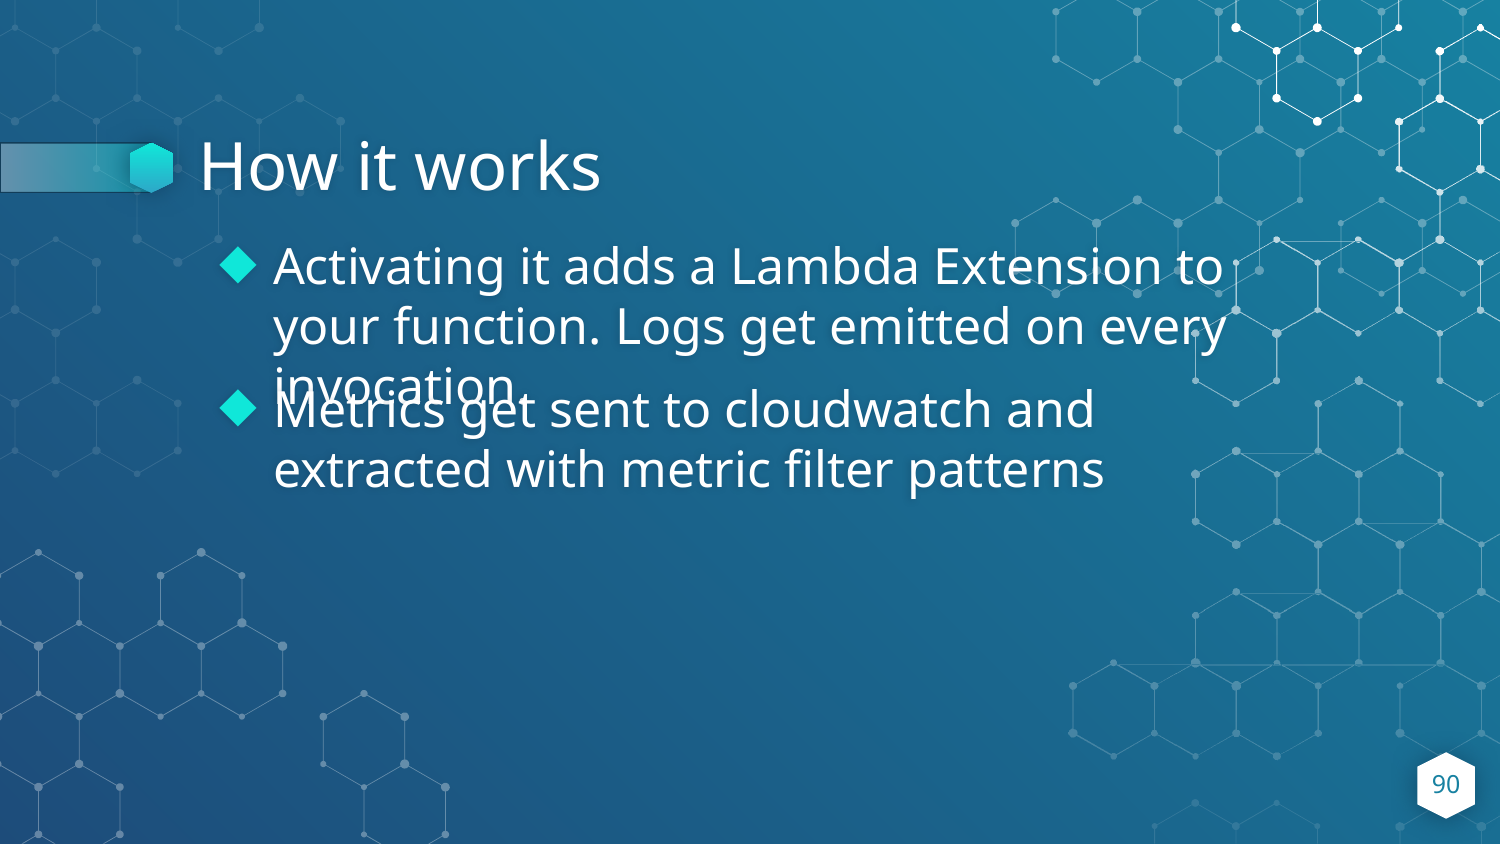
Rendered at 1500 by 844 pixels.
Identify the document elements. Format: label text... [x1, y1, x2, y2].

slide_number ‹#› [1417, 752, 1475, 819]
list Activating it adds a Lambda Extension to your function. Logs get emitted on every invocation. [198, 234, 1302, 310]
list Metrics get sent to cloudwatch and extracted with metric filter patterns [198, 377, 1302, 499]
title How it works [198, 140, 1302, 198]
